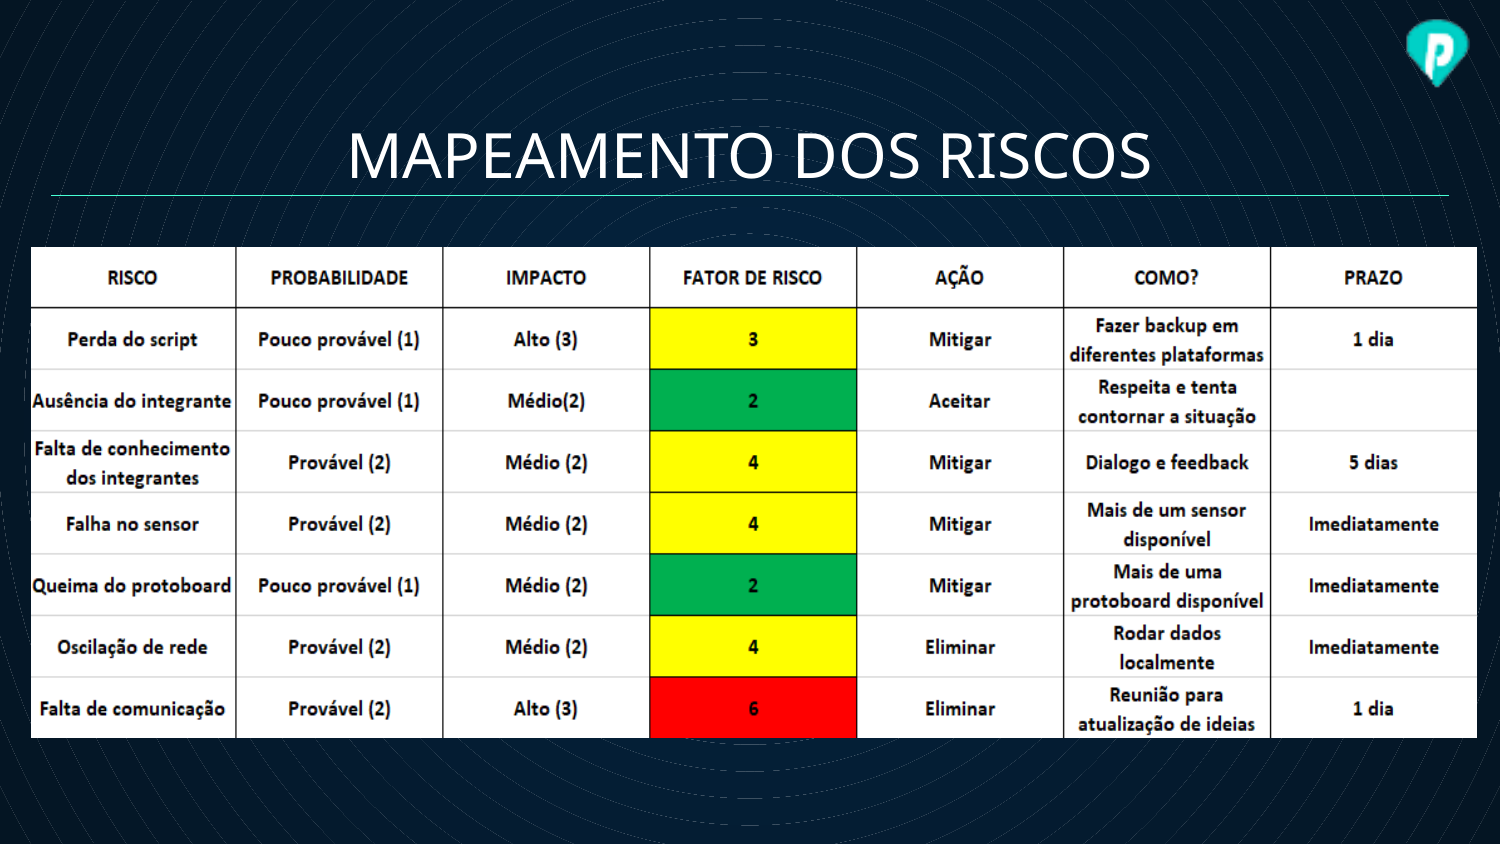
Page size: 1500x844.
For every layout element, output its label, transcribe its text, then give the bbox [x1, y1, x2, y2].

picture [1403, 18, 1477, 92]
title MAPEAMENTO DOS RISCOS [51, 202, 1449, 206]
picture [30, 247, 1477, 738]
title MAPEAMENTO DOS RISCOS [51, 106, 1449, 195]
